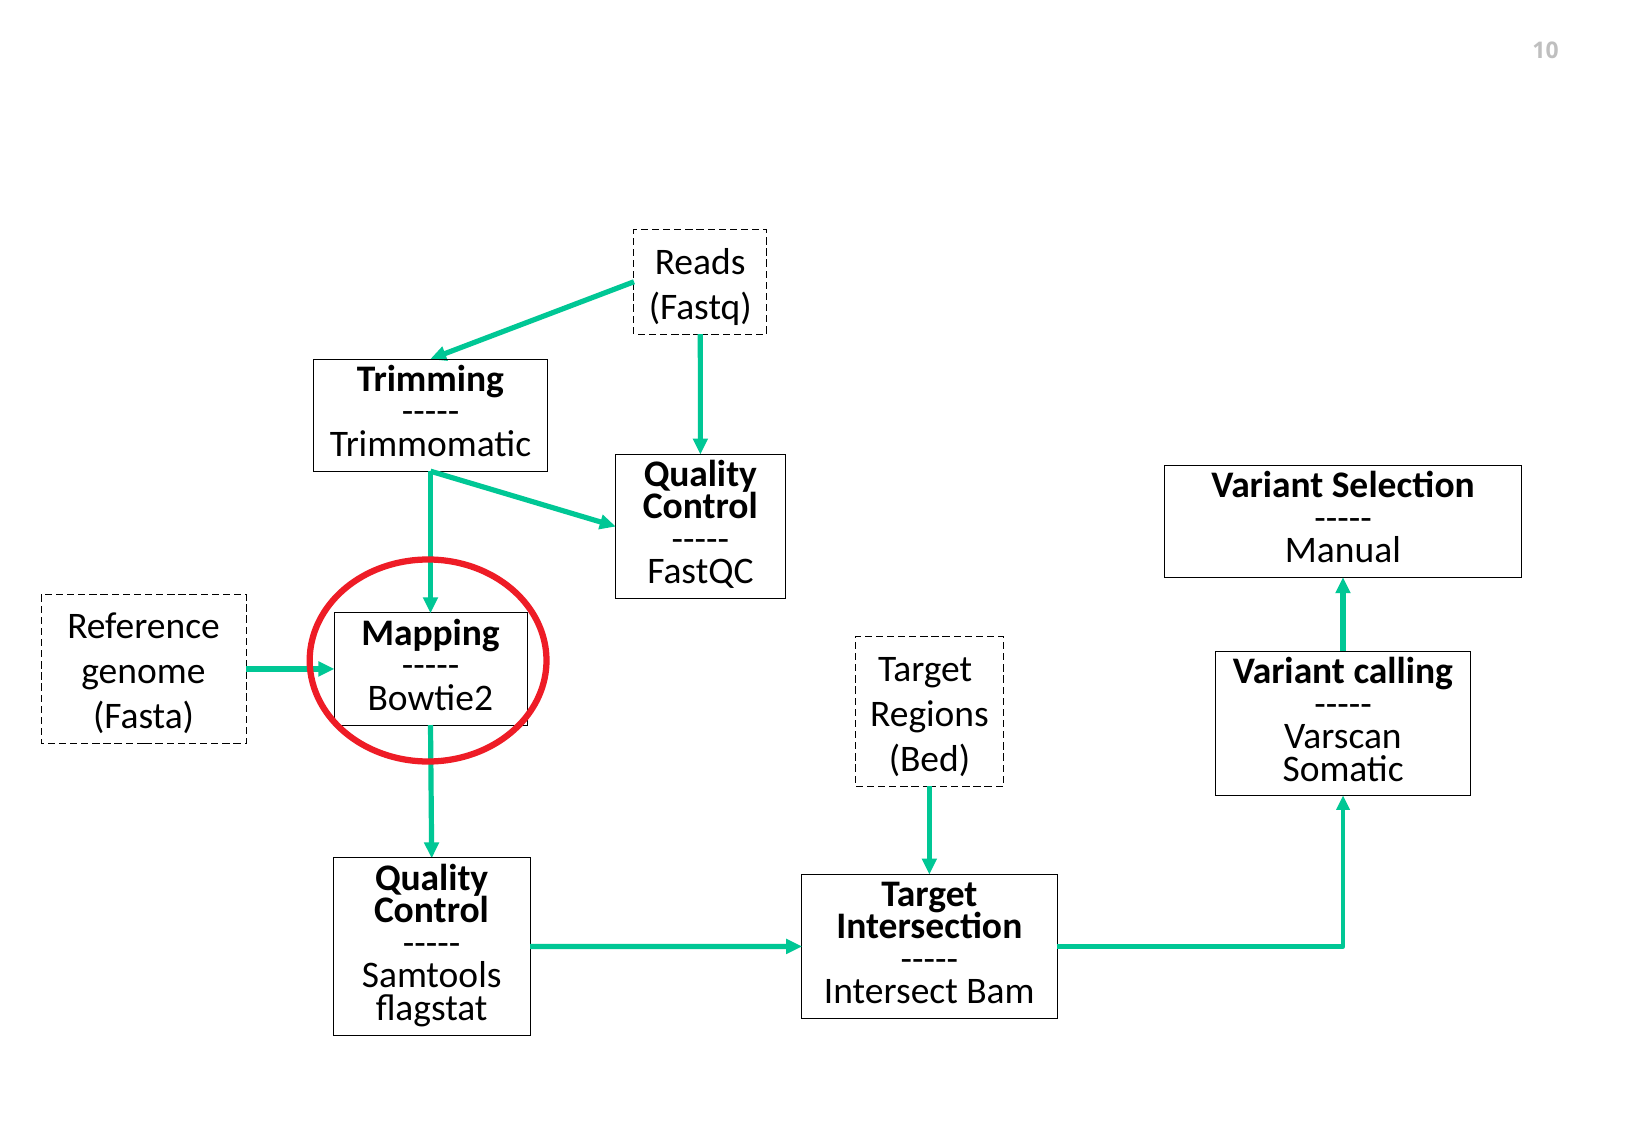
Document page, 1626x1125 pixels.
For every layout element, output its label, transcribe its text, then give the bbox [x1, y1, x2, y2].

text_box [430, 281, 634, 357]
text_box Quality Control ----- FastQC [615, 454, 786, 599]
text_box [430, 473, 616, 527]
text_box Target Regions (Bed) [855, 636, 1004, 787]
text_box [1056, 798, 1344, 947]
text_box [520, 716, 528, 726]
text_box Target Intersection ----- Intersect Bam [801, 874, 1058, 1019]
text_box Variant Selection ----- Manual [1164, 465, 1522, 578]
text_box [1558, 35, 1565, 63]
text_box Reference genome (Fasta) [41, 594, 247, 744]
text_box Quality Control ----- Samtools flagstat [333, 857, 531, 1036]
text_box Reads (Fastq) [633, 229, 767, 335]
text_box 10 [1532, 35, 1558, 63]
text_box Trimming ----- Trimmomatic [313, 359, 548, 472]
text_box Variant calling ----- Varscan Somatic [1215, 651, 1471, 796]
text_box [309, 559, 547, 762]
